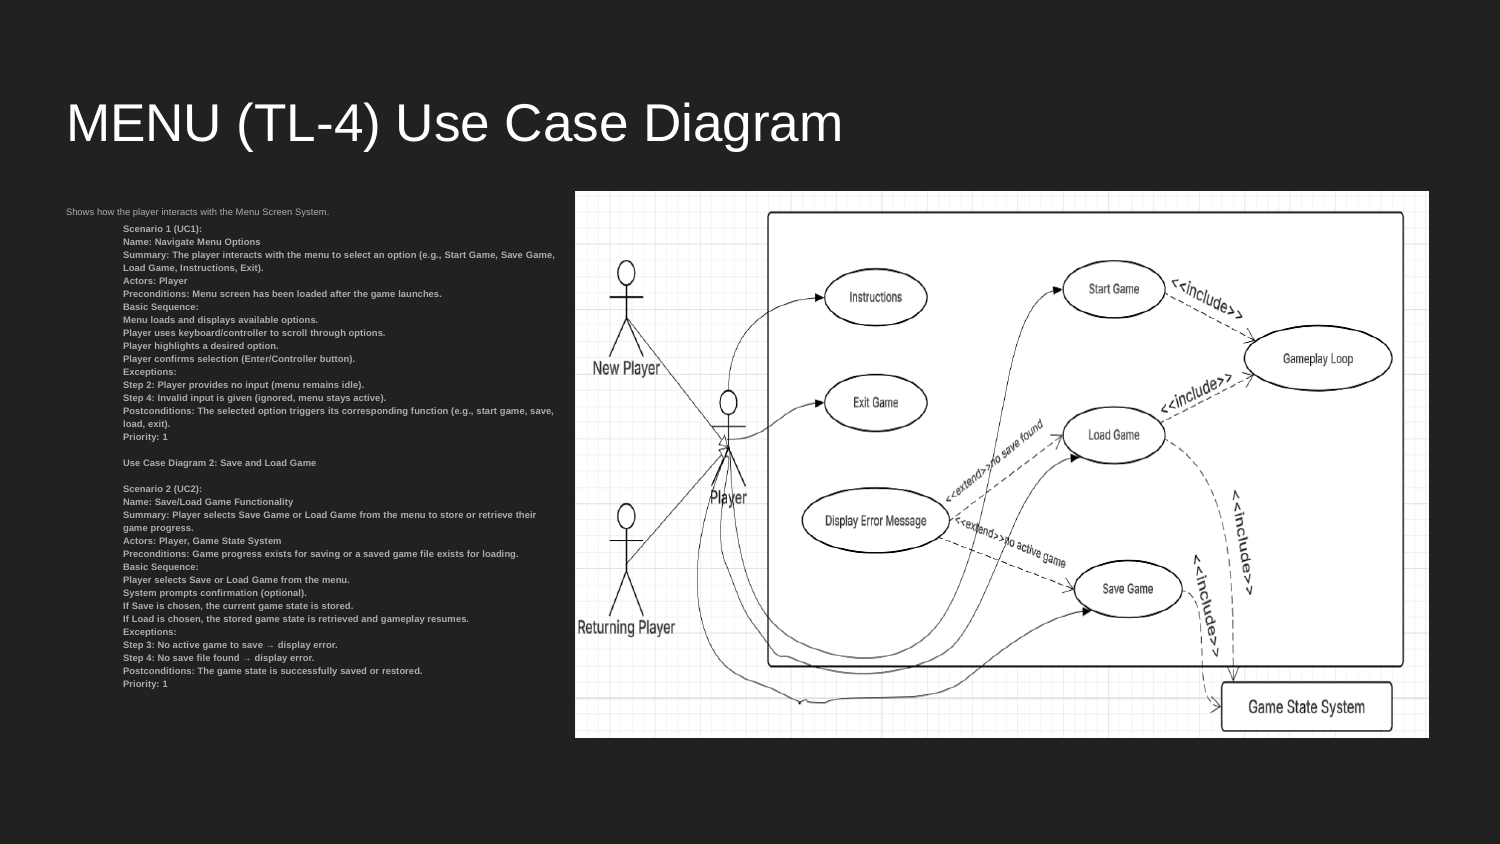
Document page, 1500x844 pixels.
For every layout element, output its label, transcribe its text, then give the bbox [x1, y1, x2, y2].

title MENU (TL-4) Use Case Diagram [51, 72, 1449, 167]
picture [574, 191, 1430, 738]
list Shows how the player interacts with the Menu Screen System. Scenario 1 (UC1): Name: Navigate Menu Options Summary: The player interacts with the menu to select an option (e.g., Start Game, Save Game, Load Game, Instructions, Exit). Actors: Player Preconditions: Menu screen has been loaded after the game launches. Basic Sequence: Menu loads and displays available options. Player uses keyboard/controller to scroll through options. Player highlights a desired option. Player confirms selection (Enter/Controller button). Exceptions: Step 2: Player provides no input (menu remains idle). Step 4: Invalid input is given (ignored, menu stays active). Postconditions: The selected option triggers its corresponding function (e.g., start game, save, load, exit). Priority: 1 Use Case Diagram 2: Save and Load Game Scenario 2 (UC2): Name: Save/Load Game Functionality Summary: Player selects Save Game or Load Game from the menu to store or retrieve their game progress. Actors: Player, Game State System Preconditions: Game progress exists for saving or a saved game file exists for loading. Basic Sequence: Player selects Save or Load Game from the menu. System prompts confirmation (optional). If Save is chosen, the current game state is stored. If Load is chosen, the stored game state is retrieved and gameplay resumes. Exceptions: Step 3: No active game to save → display error. Step 4: No save file found → display error. Postconditions: The game state is successfully saved or restored. Priority: 1 [51, 189, 576, 750]
